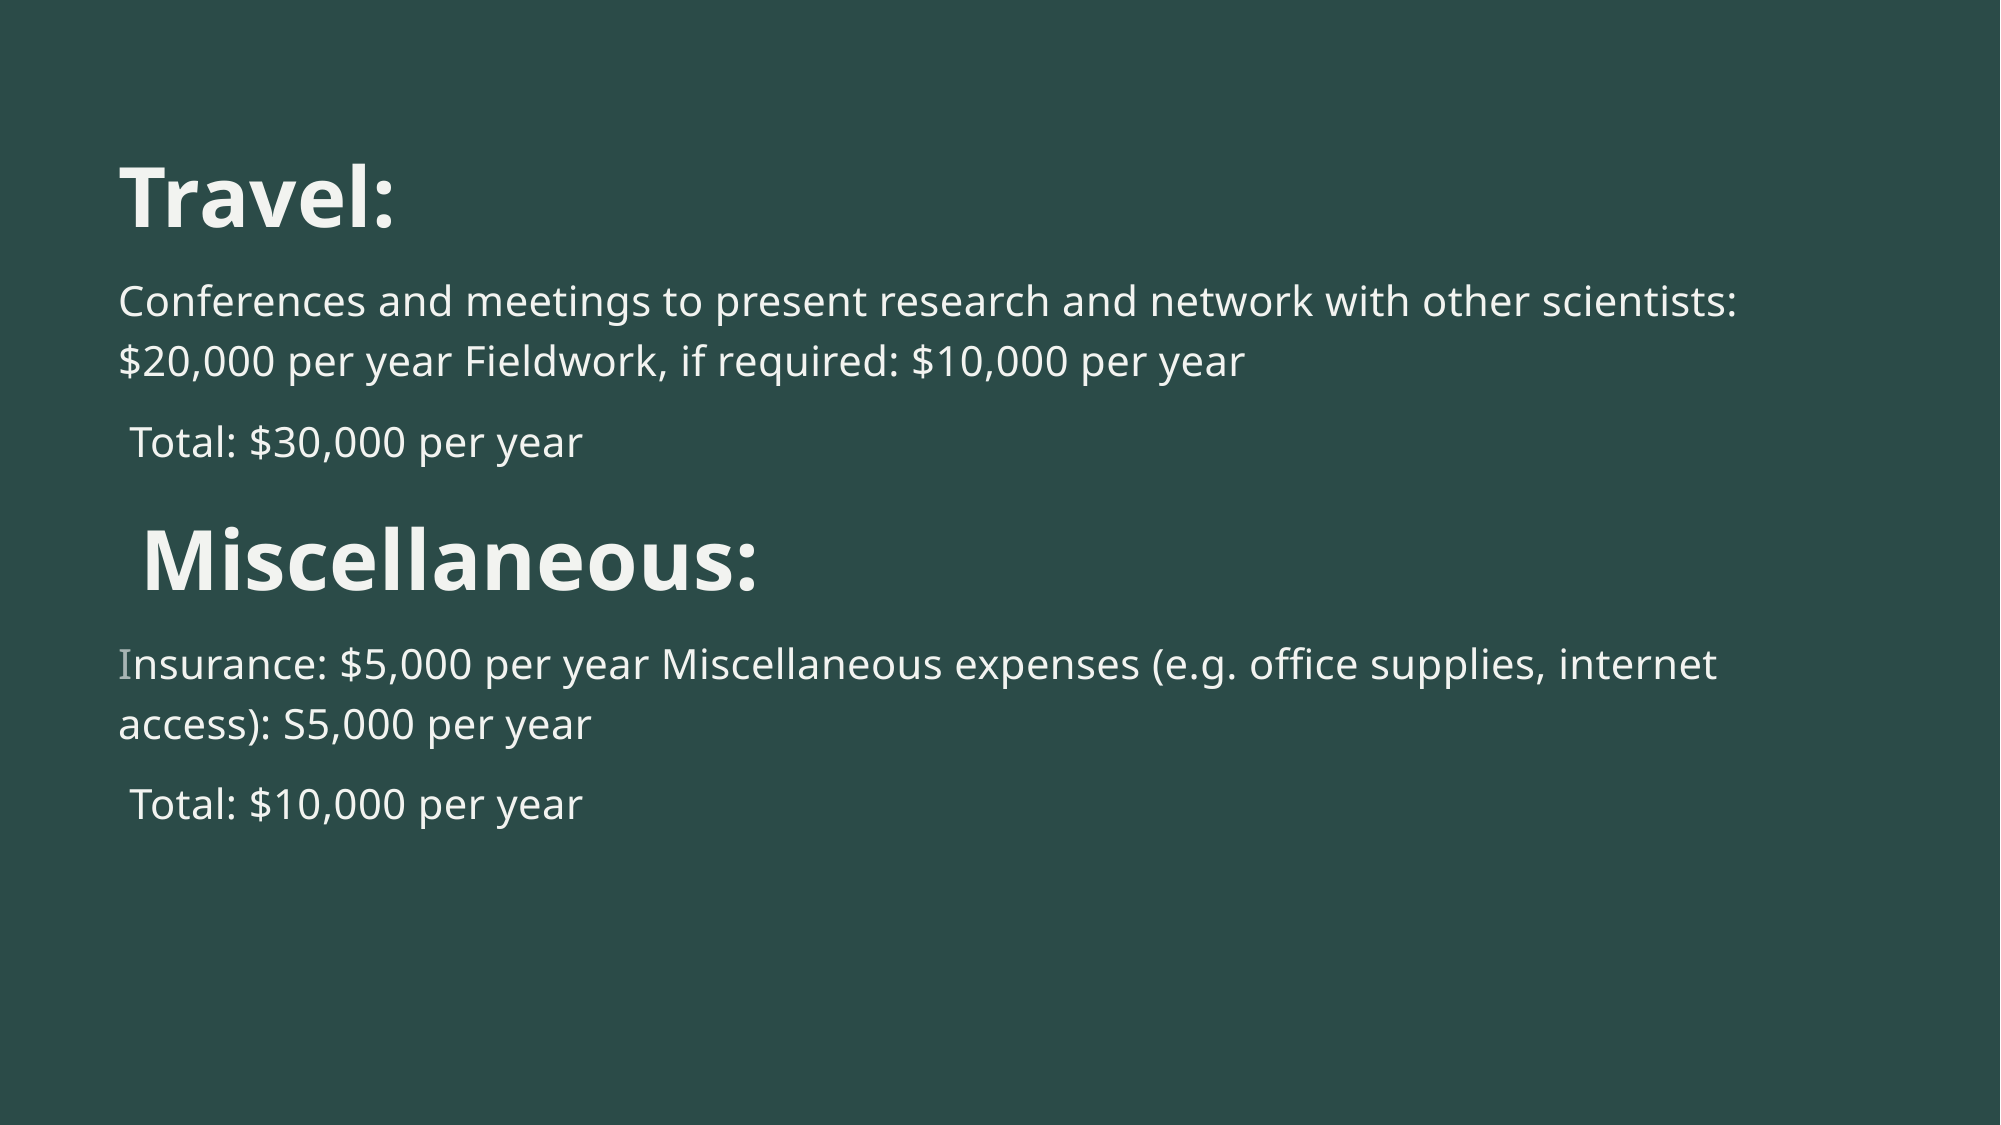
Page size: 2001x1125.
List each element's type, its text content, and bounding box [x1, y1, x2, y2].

list Travel: Conferences and meetings to present research and network with other scientists: $20,000 per year Fieldwork, if required: $10,000 per year Total: $30,000 per year Miscellaneous: Insurance: $5,000 per year Miscellaneous expenses (e.g. office supplies, internet access): S5,000 per year Total: $10,000 per year [118, 124, 1878, 947]
